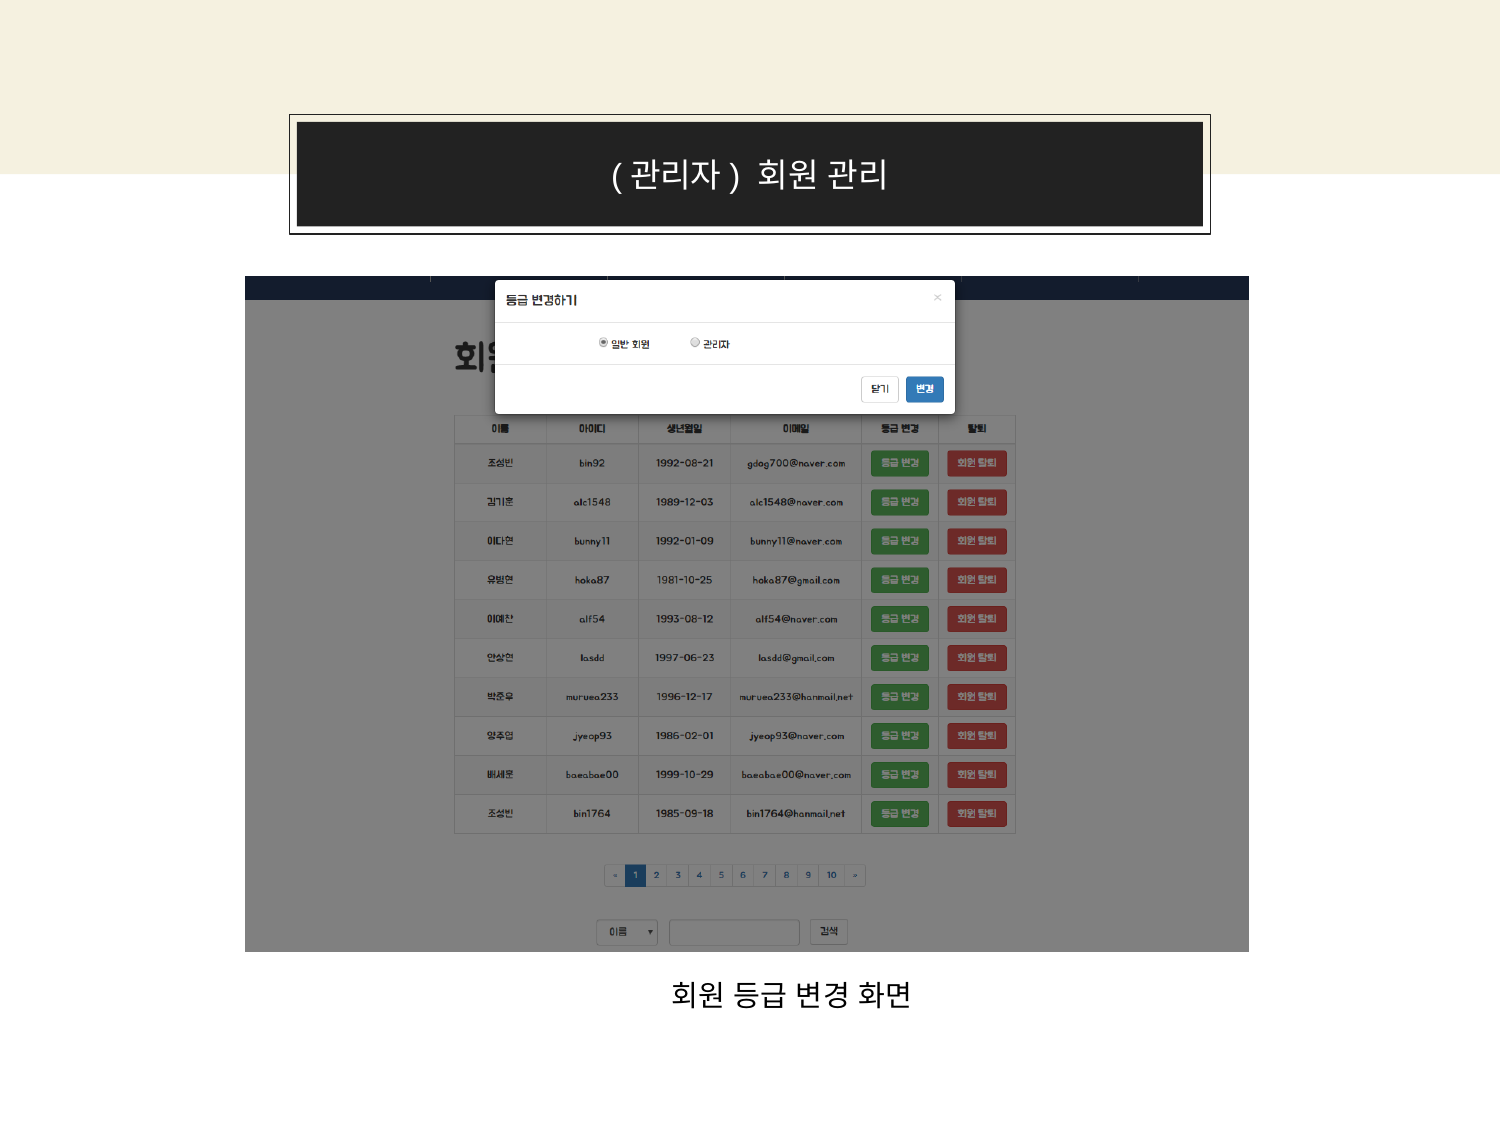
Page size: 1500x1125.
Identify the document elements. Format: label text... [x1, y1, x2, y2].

text_box 회원 등급 변경 화면 [201, 969, 1383, 1021]
title (관리자) 회원 관리 [296, 121, 1203, 227]
picture [245, 275, 1249, 952]
